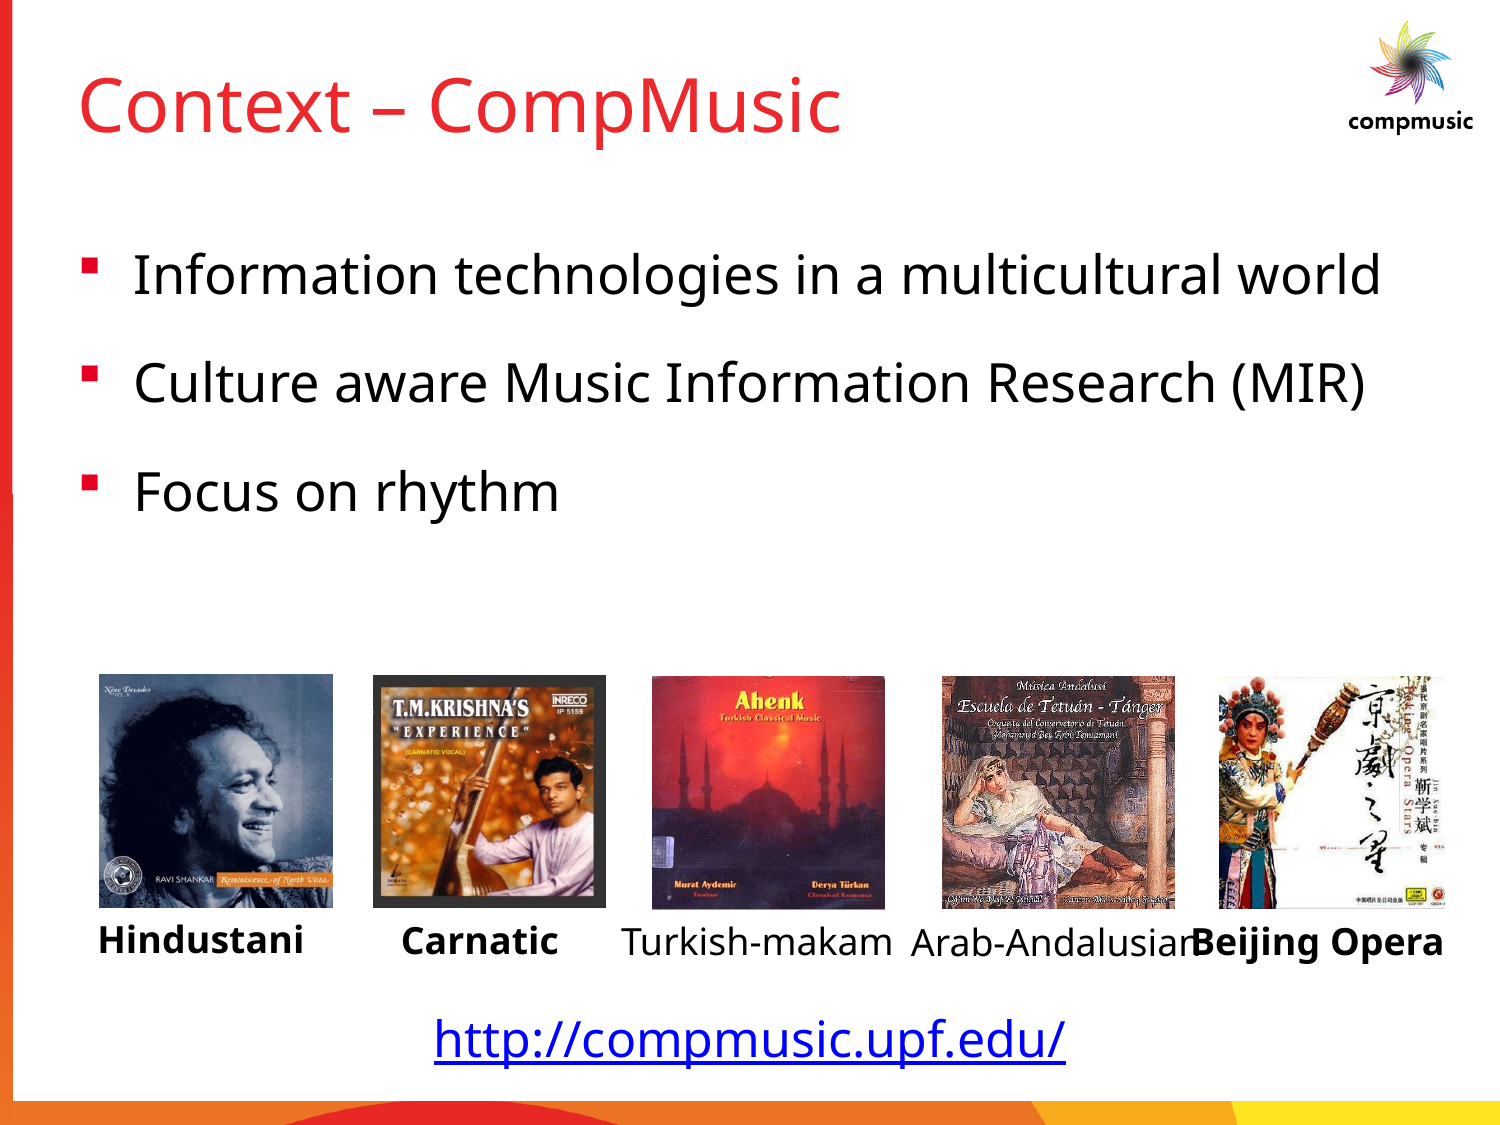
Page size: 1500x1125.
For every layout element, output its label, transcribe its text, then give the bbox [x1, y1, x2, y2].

text_box Carnatic [386, 916, 574, 970]
text_box Arab-Andalusian [909, 911, 1175, 971]
text_box http://compmusic.upf.edu/ [419, 999, 1081, 1083]
picture [1346, 12, 1475, 142]
picture [372, 675, 606, 909]
picture [1219, 676, 1445, 910]
picture [12, 1101, 1500, 1125]
title Context – CompMusic [62, 37, 1413, 168]
picture [652, 676, 886, 910]
list Information technologies in a multicultural world Culture aware Music Information Research (MIR) Focus on rhythm [62, 200, 1413, 1000]
picture [941, 676, 1175, 910]
text_box Hindustani [82, 908, 320, 969]
picture [99, 674, 333, 908]
text_box Turkish-makam [606, 911, 909, 971]
text_box Beijing Opera [1175, 911, 1460, 971]
